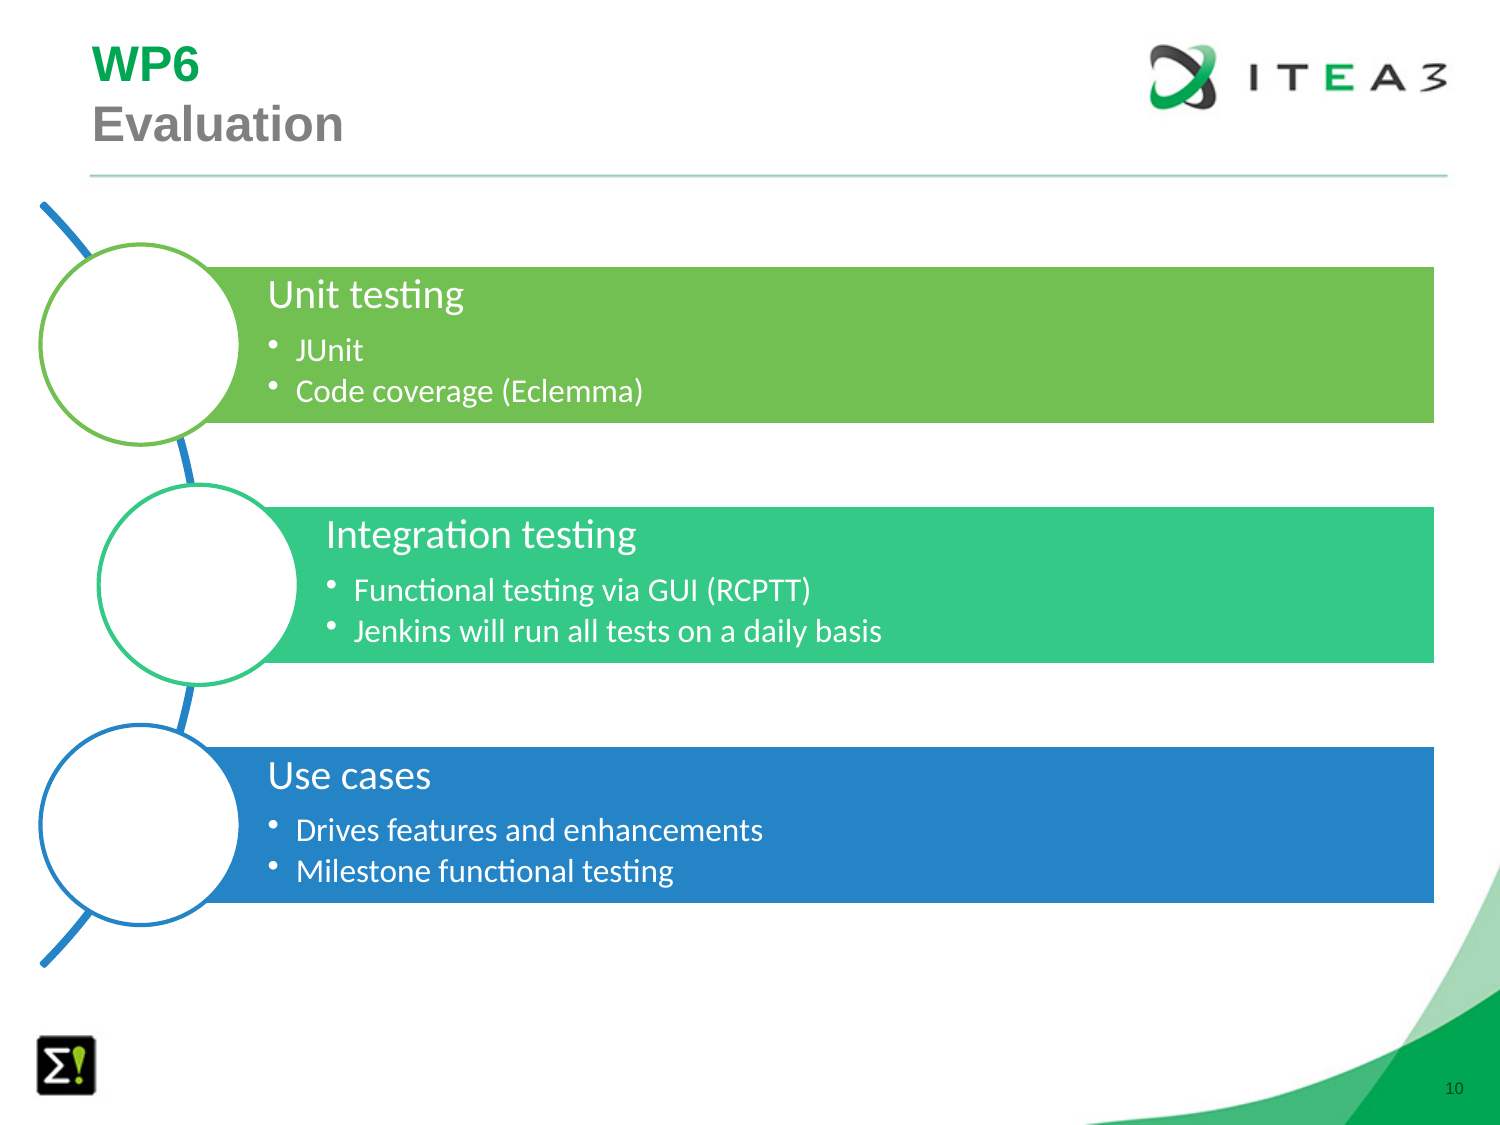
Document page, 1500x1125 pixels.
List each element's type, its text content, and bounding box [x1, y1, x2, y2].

title WP6 Evaluation [76, 23, 1099, 160]
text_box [29, 184, 1448, 986]
picture [0, 0, 1500, 1125]
